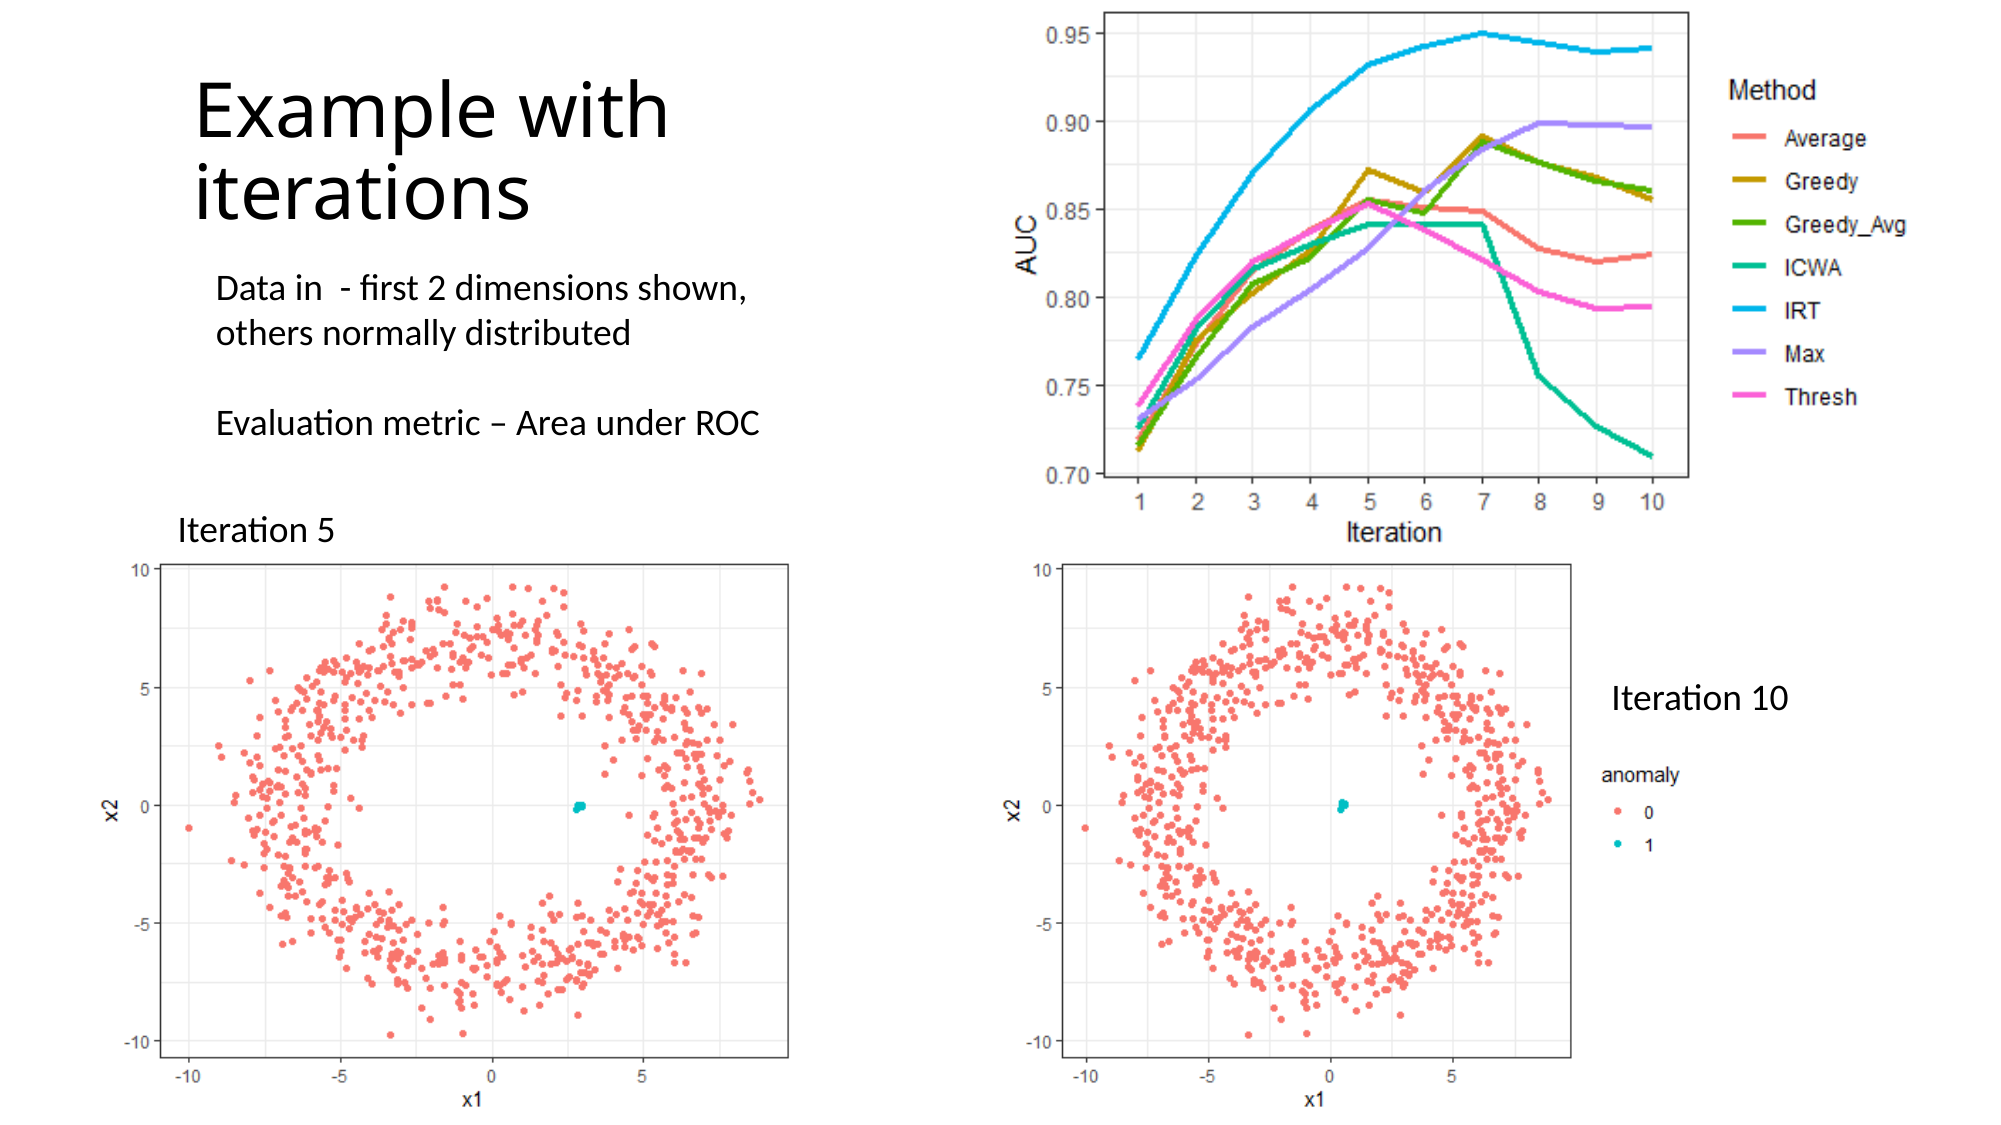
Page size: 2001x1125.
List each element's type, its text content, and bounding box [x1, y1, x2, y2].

text_box Iteration 10 [1701, 665, 1804, 726]
picture [89, 554, 799, 1121]
picture [991, 0, 1935, 1121]
text_box Iteration 5 [162, 497, 351, 554]
title Example with iterations [178, 62, 935, 244]
